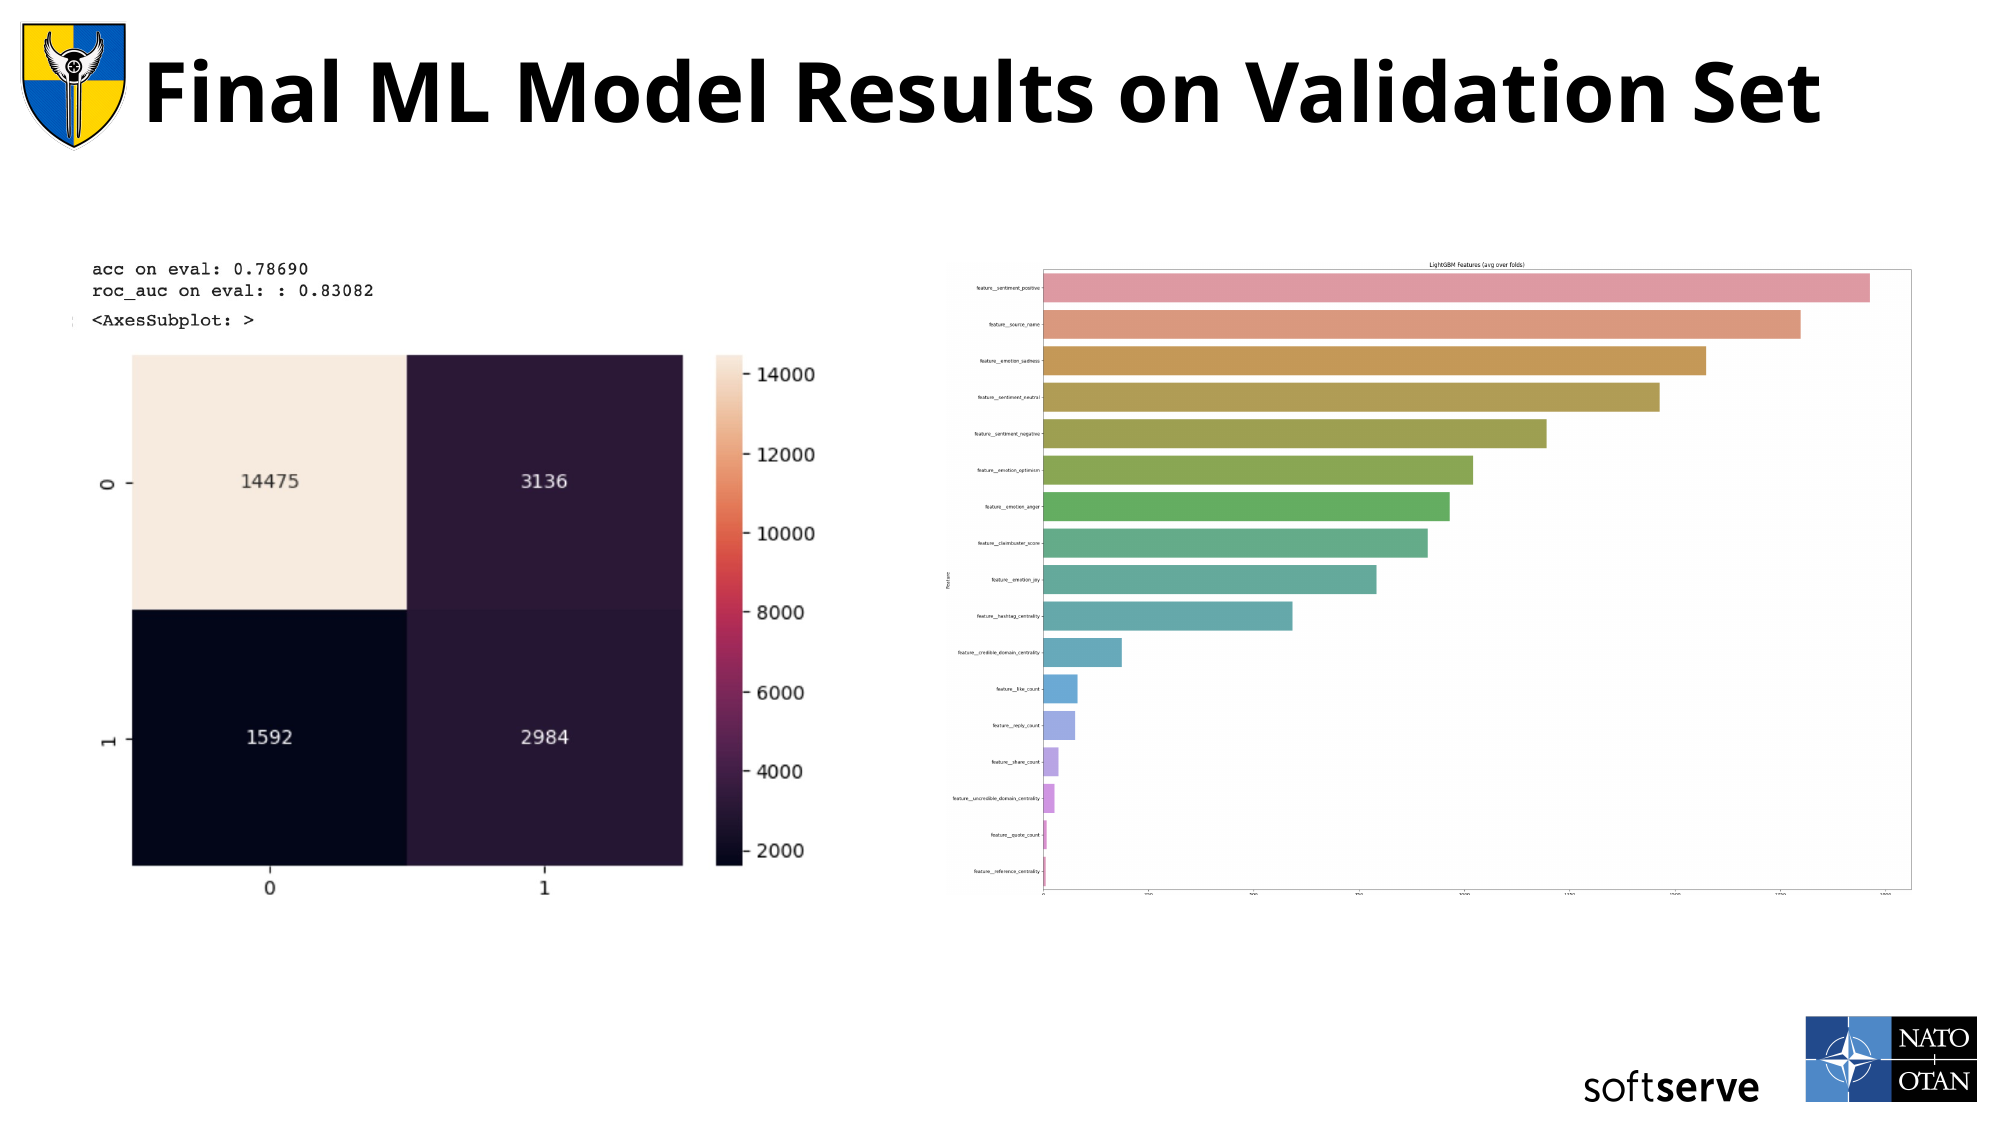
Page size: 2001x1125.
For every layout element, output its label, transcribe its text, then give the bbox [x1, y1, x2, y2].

title Final ML Model Results on Validation Set [128, 43, 1892, 127]
picture [14, 16, 127, 154]
picture [1584, 1070, 1759, 1102]
picture [946, 262, 1912, 895]
picture [1805, 1016, 1977, 1102]
picture [72, 262, 815, 895]
